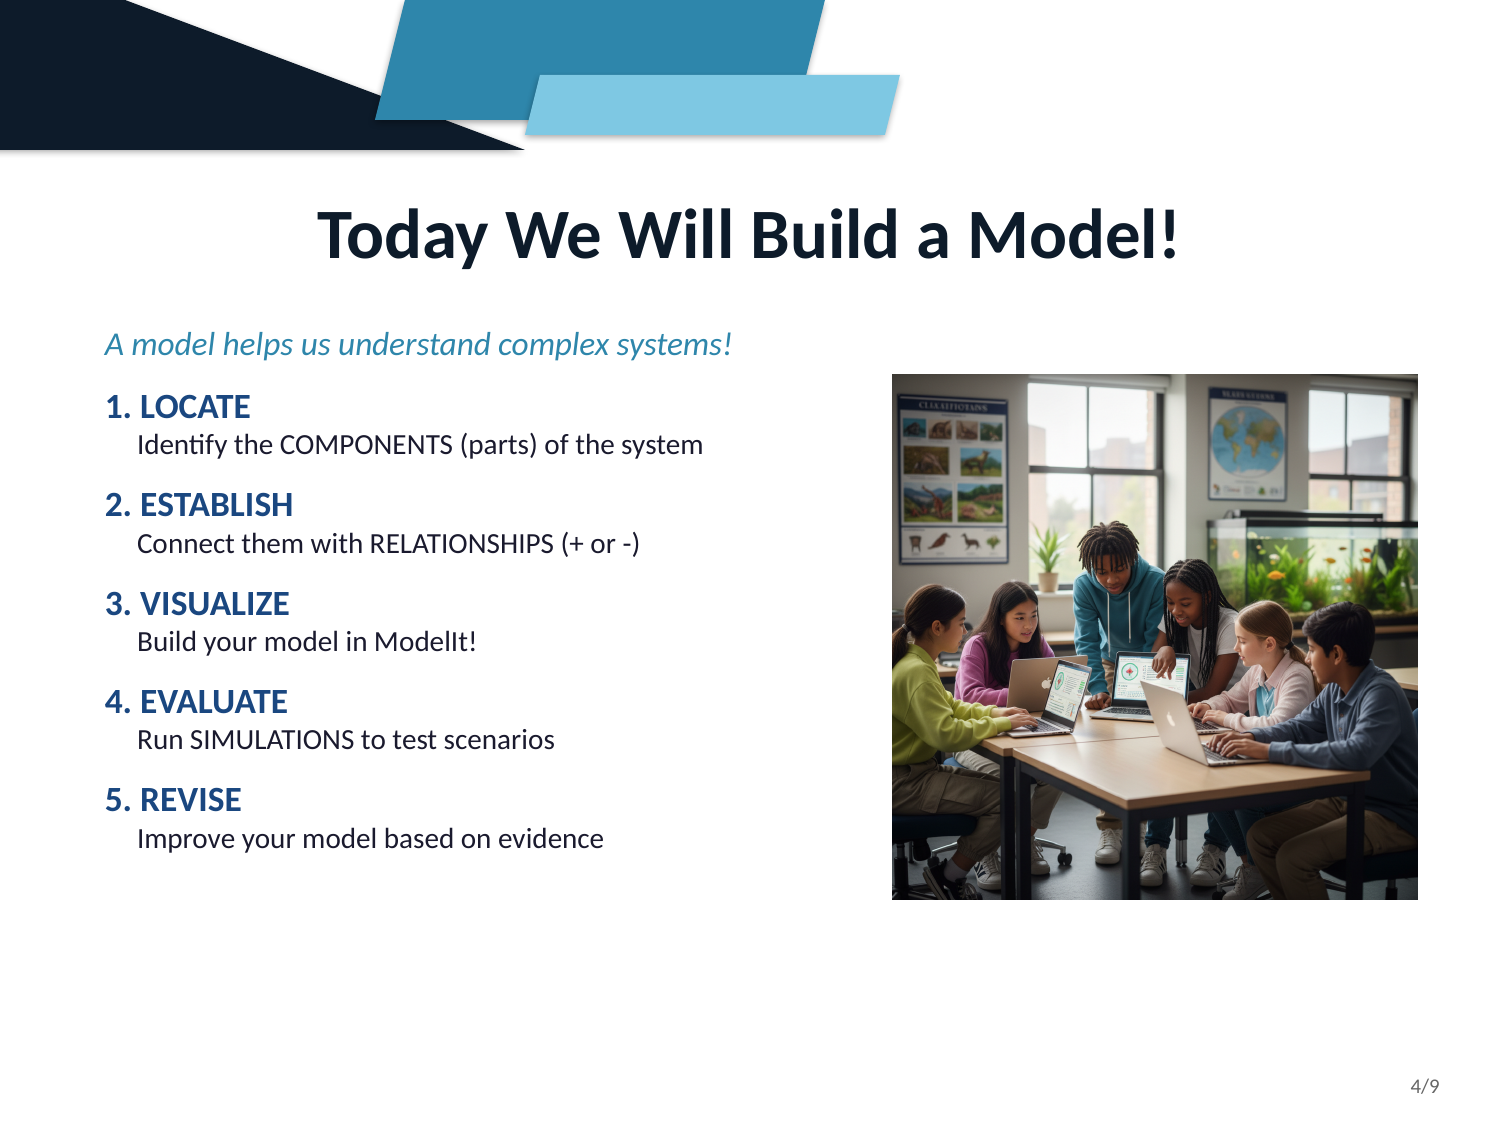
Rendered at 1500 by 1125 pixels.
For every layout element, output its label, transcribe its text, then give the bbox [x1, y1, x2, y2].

text_box [374, 0, 826, 121]
text_box A model helps us understand complex systems! 1. LOCATE Identify the COMPONENTS (parts) of the system 2. ESTABLISH Connect them with RELATIONSHIPS (+ or -) 3. VISUALIZE Build your model in ModelIt! 4. EVALUATE Run SIMULATIONS to test scenarios 5. REVISE Improve your model based on evidence [89, 314, 870, 862]
text_box 4/9 [1395, 1065, 1455, 1105]
text_box Today We Will Build a Model! [302, 179, 1198, 280]
text_box [0, 0, 526, 151]
picture [892, 374, 1418, 901]
text_box [524, 74, 901, 136]
